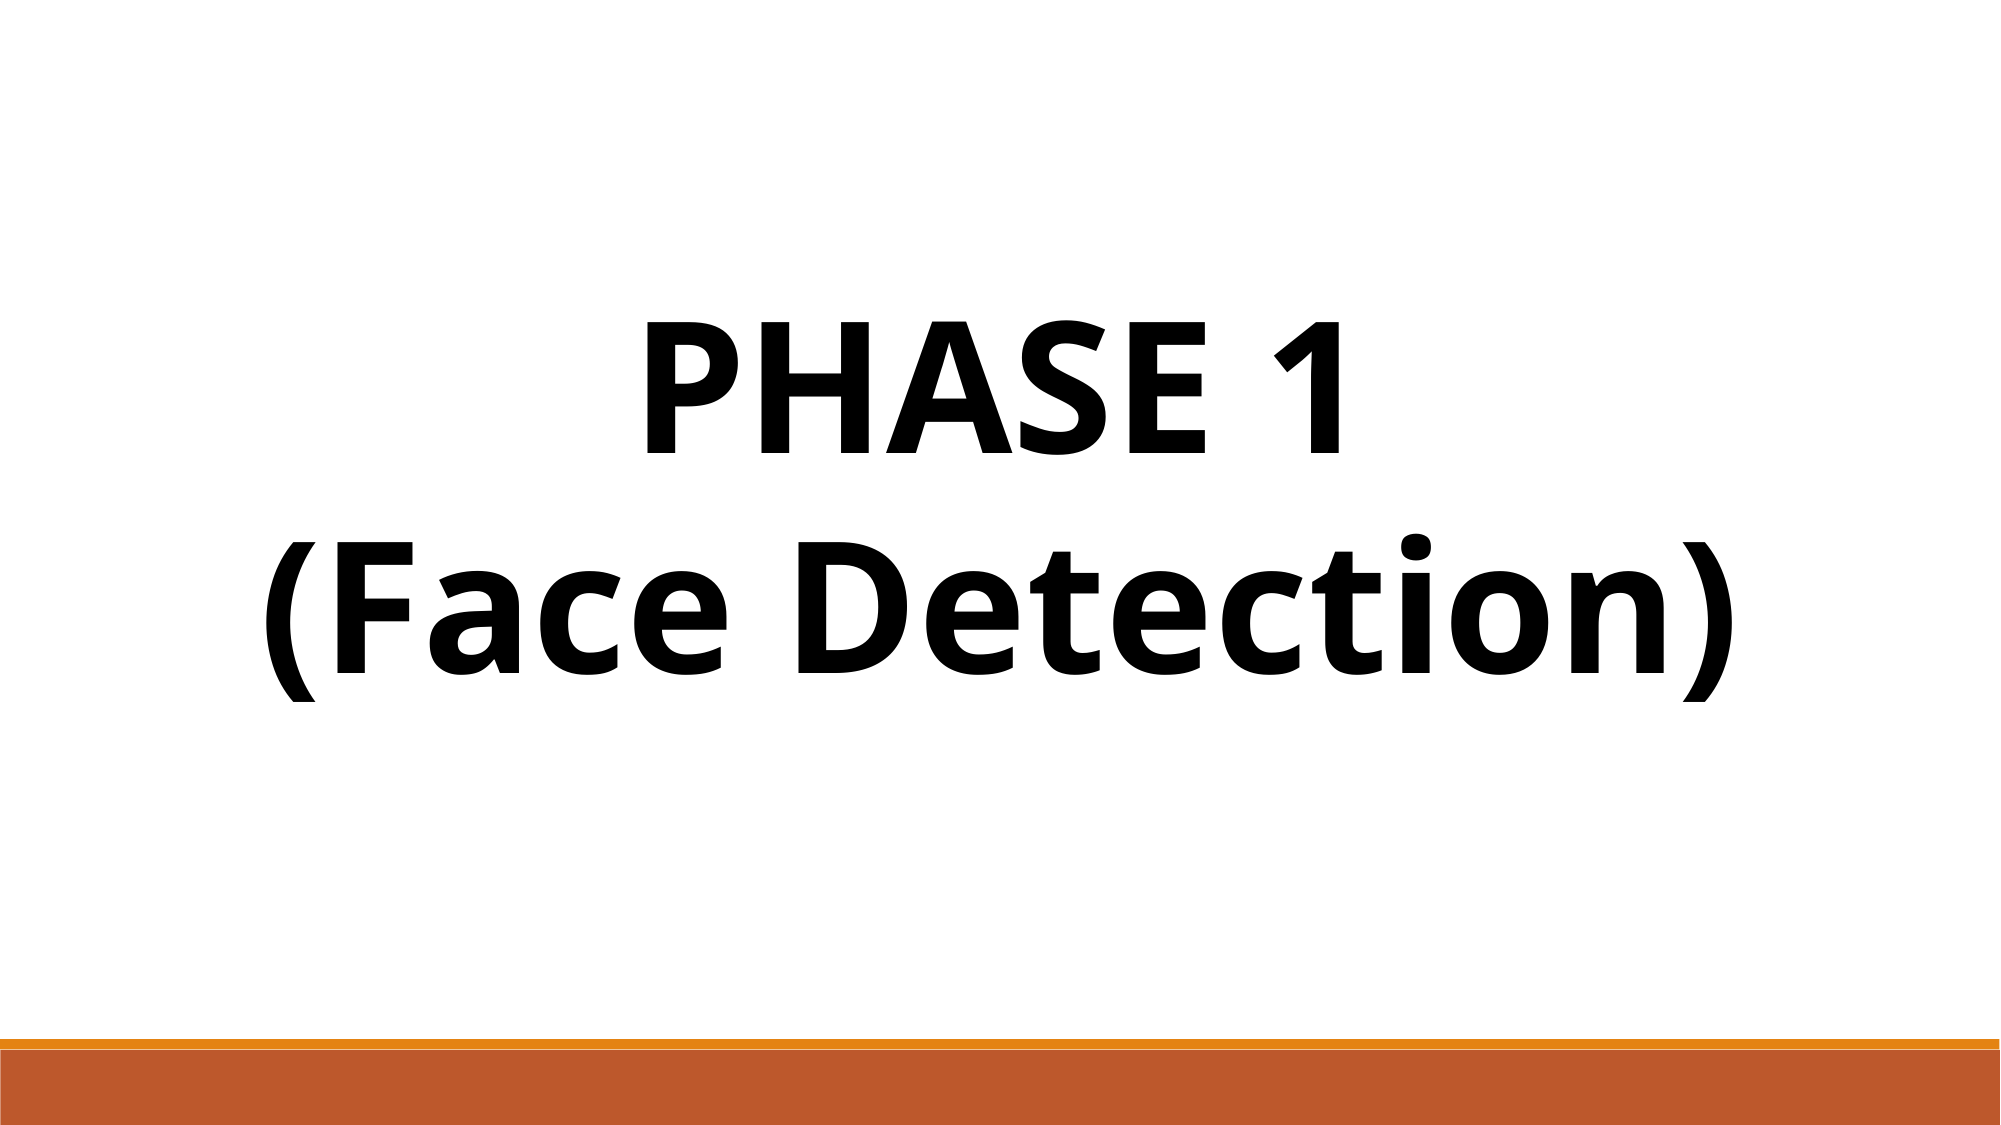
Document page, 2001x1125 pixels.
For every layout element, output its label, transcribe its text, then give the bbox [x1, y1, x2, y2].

text_box PHASE 1 (Face Detection) [222, 262, 1778, 718]
